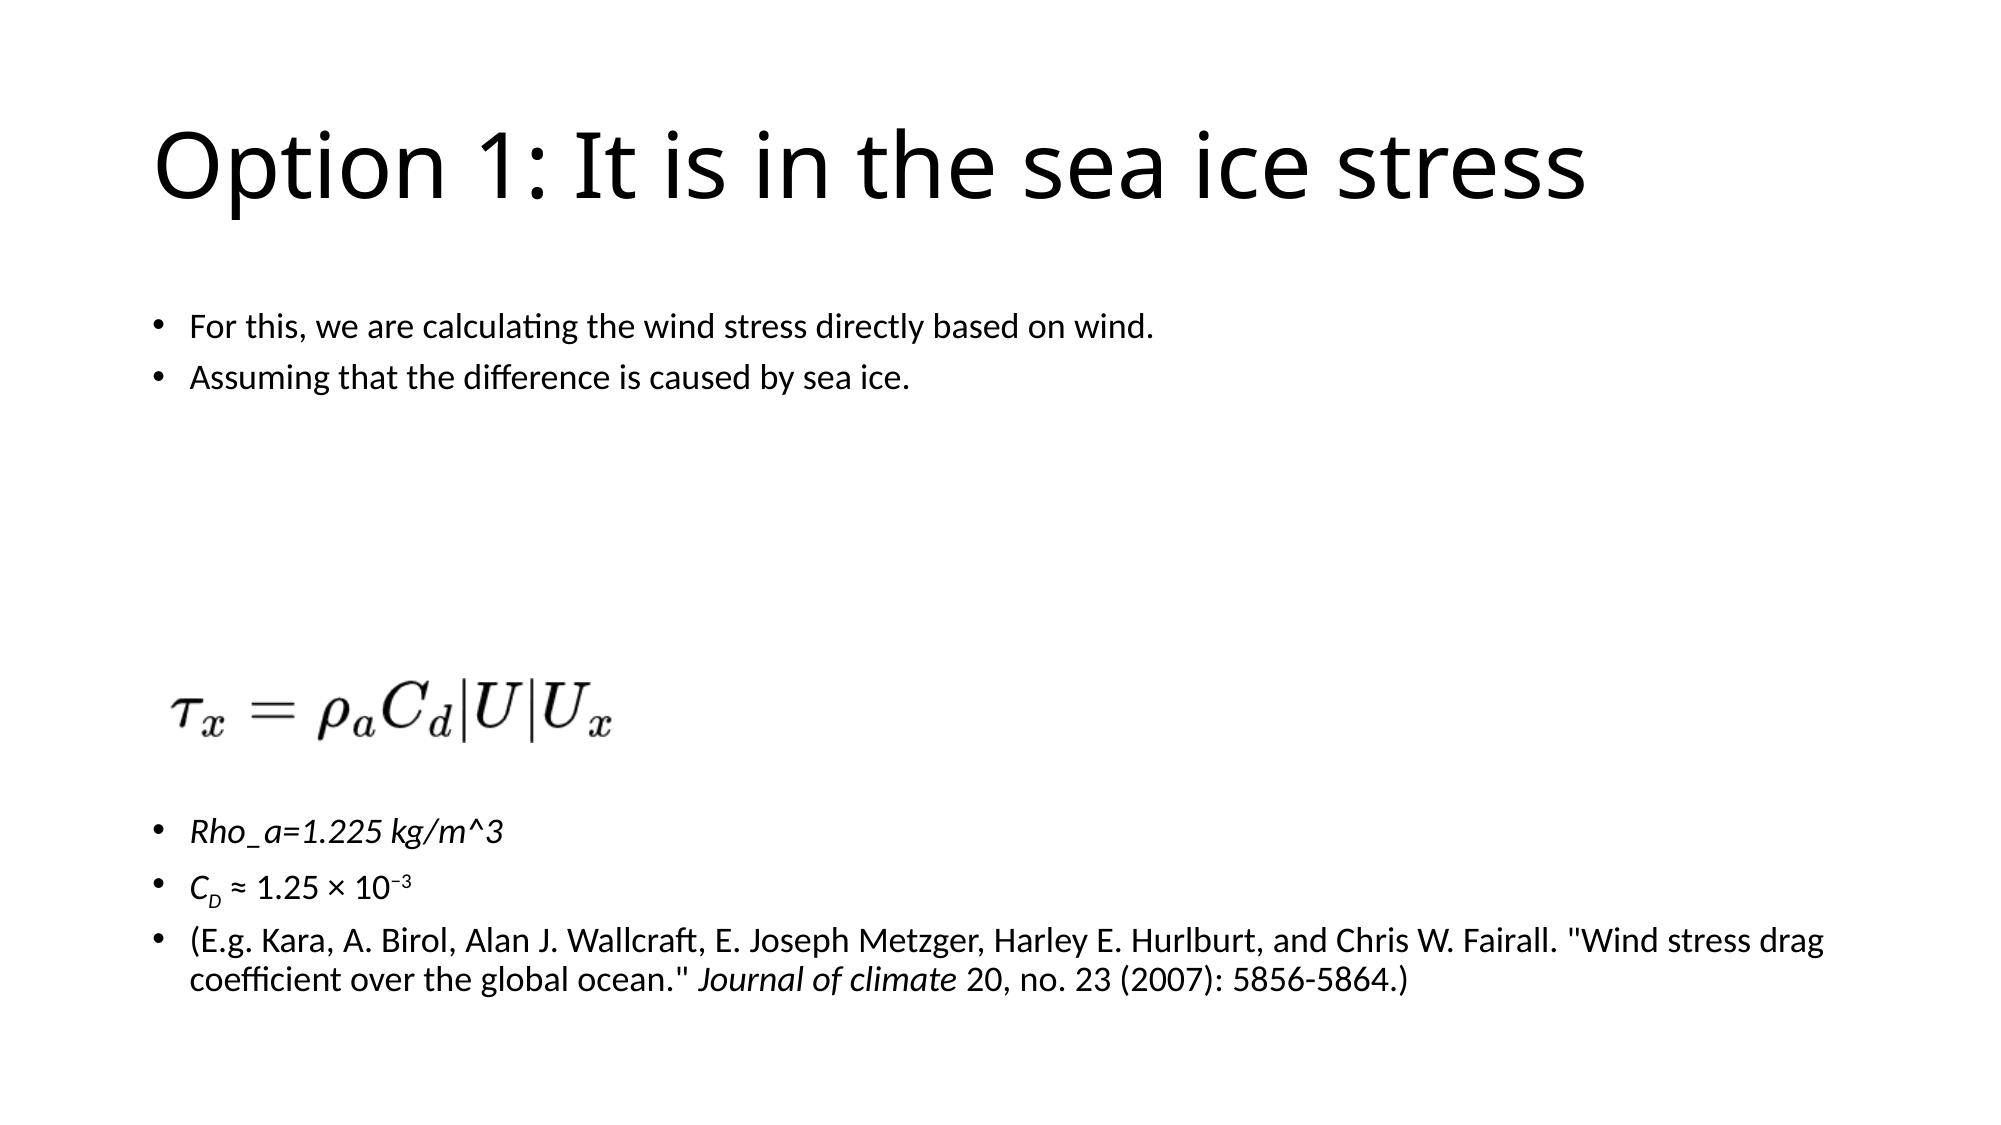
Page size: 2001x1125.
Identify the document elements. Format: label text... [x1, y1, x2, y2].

picture [168, 678, 619, 743]
list For this, we are calculating the wind stress directly based on wind. Assuming that the difference is caused by sea ice. Rho_a=1.225 kg/m^3 CD ≈ 1.25 × 10−3 (E.g. Kara, A. Birol, Alan J. Wallcraft, E. Joseph Metzger, Harley E. Hurlburt, and Chris W. Fairall. "Wind stress drag coefficient over the global ocean." Journal of climate 20, no. 23 (2007): 5856-5864.) [137, 299, 1863, 1014]
title Option 1: It is in the sea ice stress [137, 59, 1863, 278]
